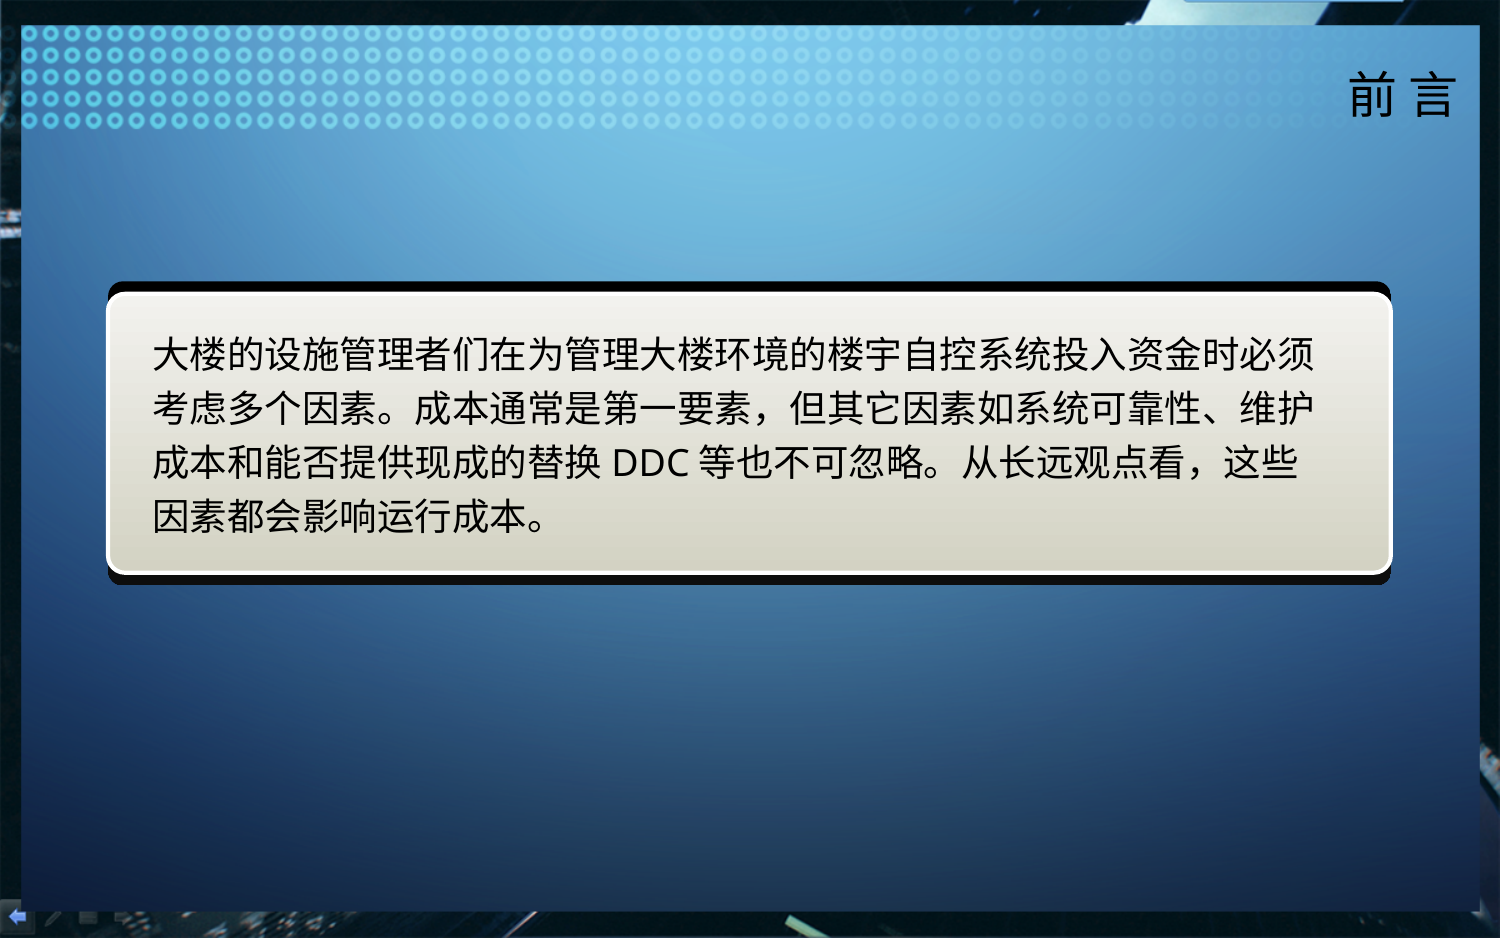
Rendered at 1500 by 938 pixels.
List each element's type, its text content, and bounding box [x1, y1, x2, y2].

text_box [107, 281, 1392, 586]
picture [0, 0, 1500, 938]
text_box 前 言 [1224, 43, 1474, 131]
